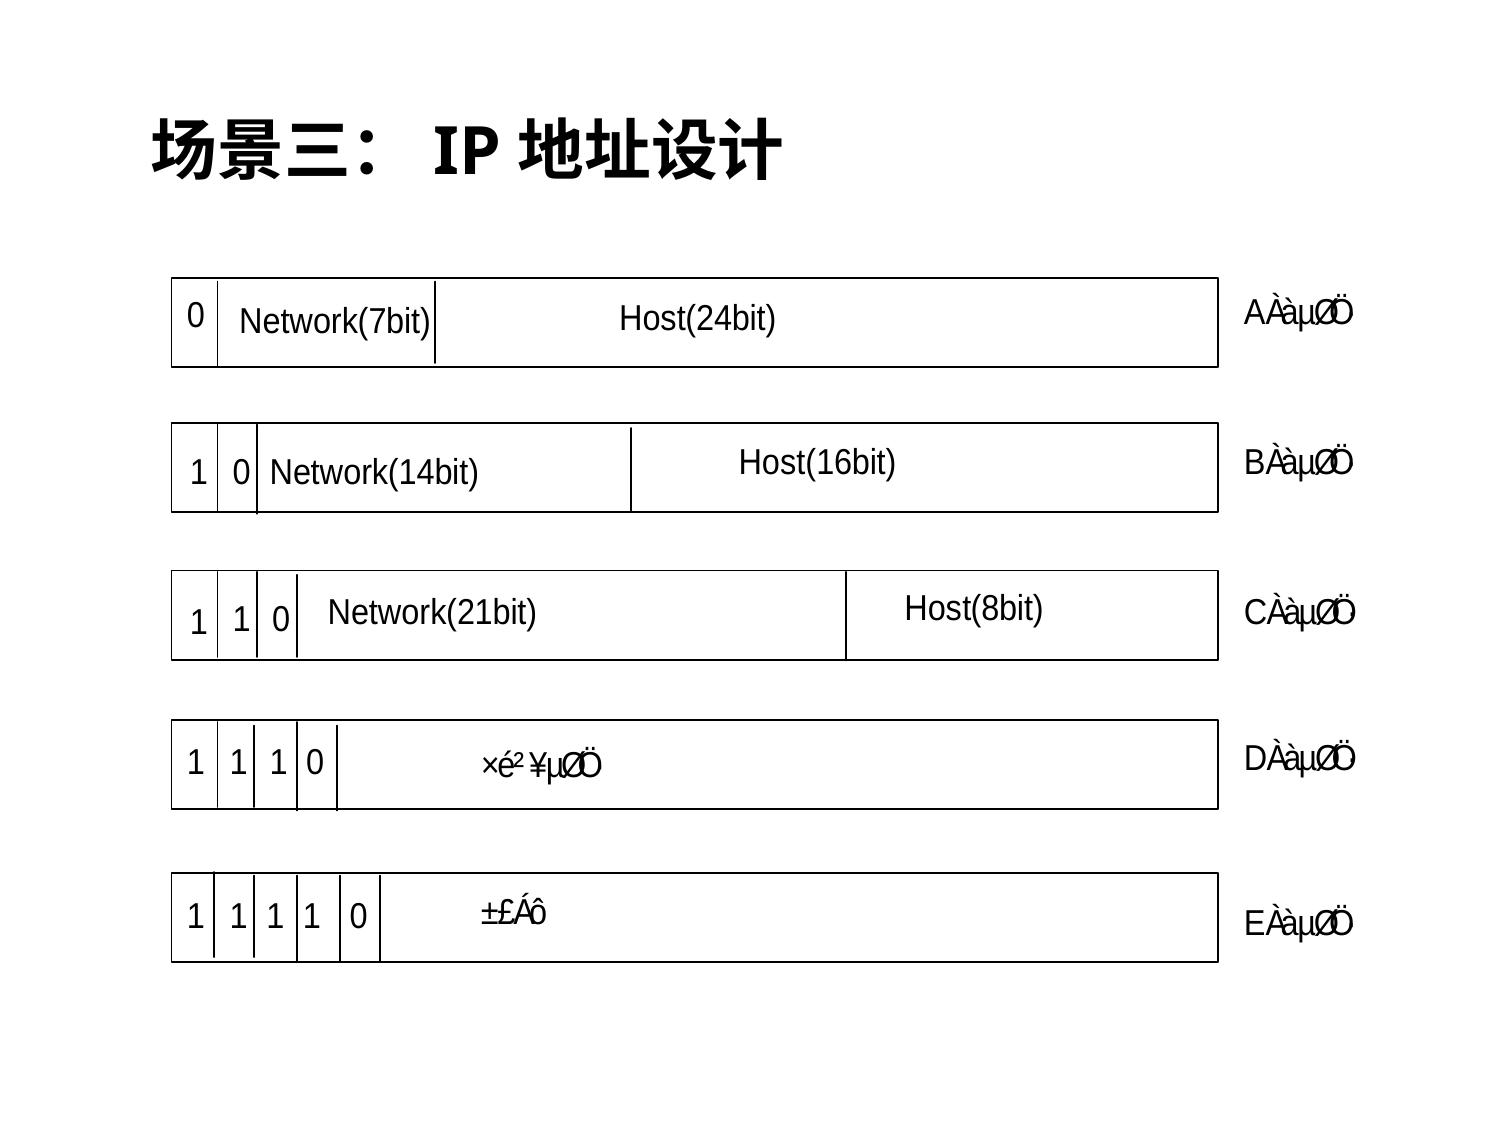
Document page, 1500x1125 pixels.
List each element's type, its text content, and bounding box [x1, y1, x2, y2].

title 场景三：IP地址设计 [135, 54, 1128, 243]
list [88, 257, 1365, 965]
